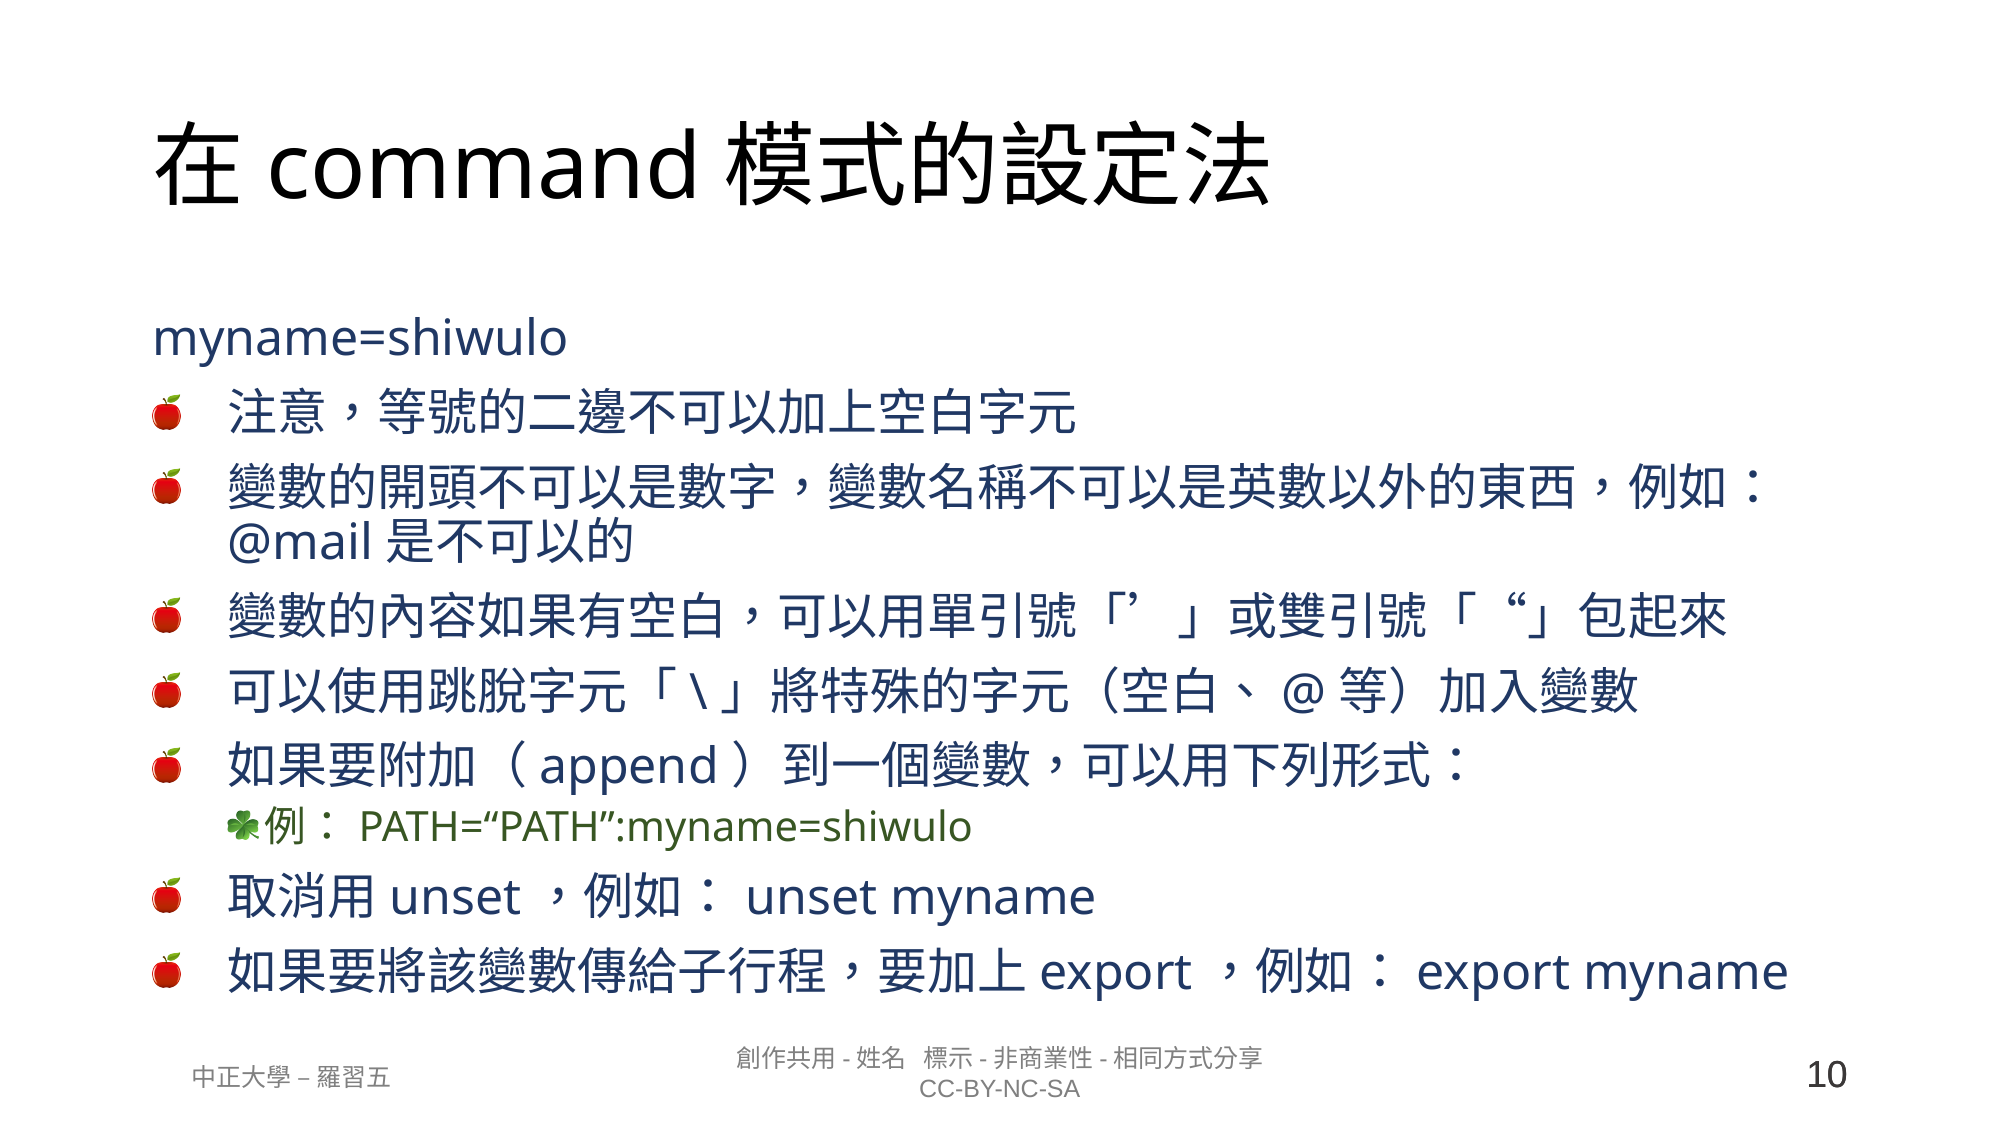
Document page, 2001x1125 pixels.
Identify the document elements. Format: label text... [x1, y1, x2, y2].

picture [152, 468, 188, 504]
picture [227, 810, 257, 840]
picture [152, 747, 188, 783]
picture [152, 877, 188, 913]
picture [152, 394, 188, 430]
title 在command模式的設定法 [137, 59, 1863, 278]
picture [152, 597, 188, 633]
list myname=shiwulo 注意，等號的二邊不可以加上空白字元 變數的開頭不可以是數字，變數名稱不可以是英數以外的東西，例如：@mail是不可以的 變數的內容如果有空白，可以用單引號「’」或雙引號「“」包起來 可以使用跳脫字元「\」將特殊的字元（空白、@等）加入變數 如果要附加（append）到一個變數，可以用下列形式： 例：PATH=“PATH”:myname=shiwulo 取消用unset，例如：unset myname 如果要將該變數傳給子行程，要加上export，例如：export myname [137, 299, 1863, 1014]
picture [152, 672, 188, 708]
picture [152, 952, 188, 988]
